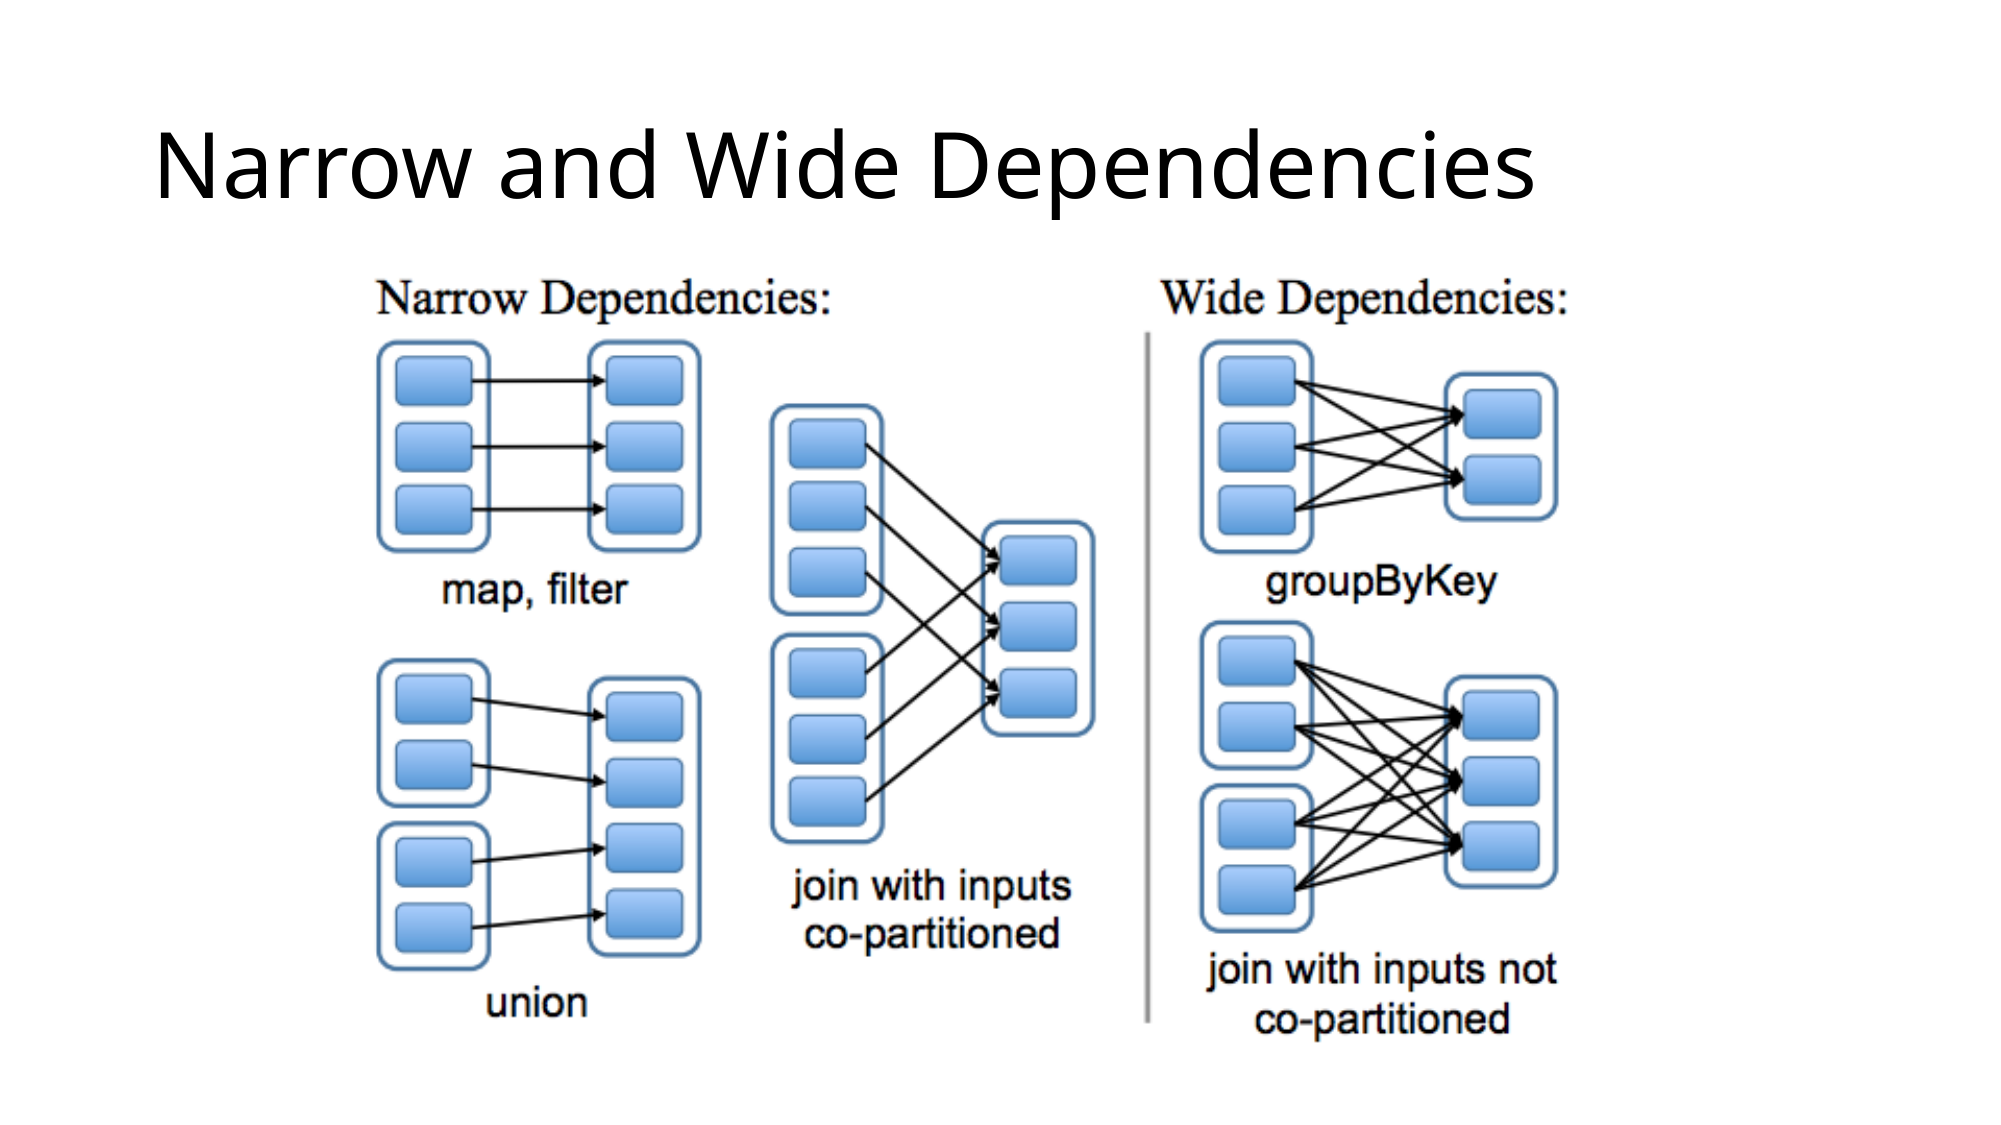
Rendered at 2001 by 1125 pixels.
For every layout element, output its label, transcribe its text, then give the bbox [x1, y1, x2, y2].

picture [324, 233, 1630, 1080]
title Narrow and Wide Dependencies [137, 59, 1863, 278]
